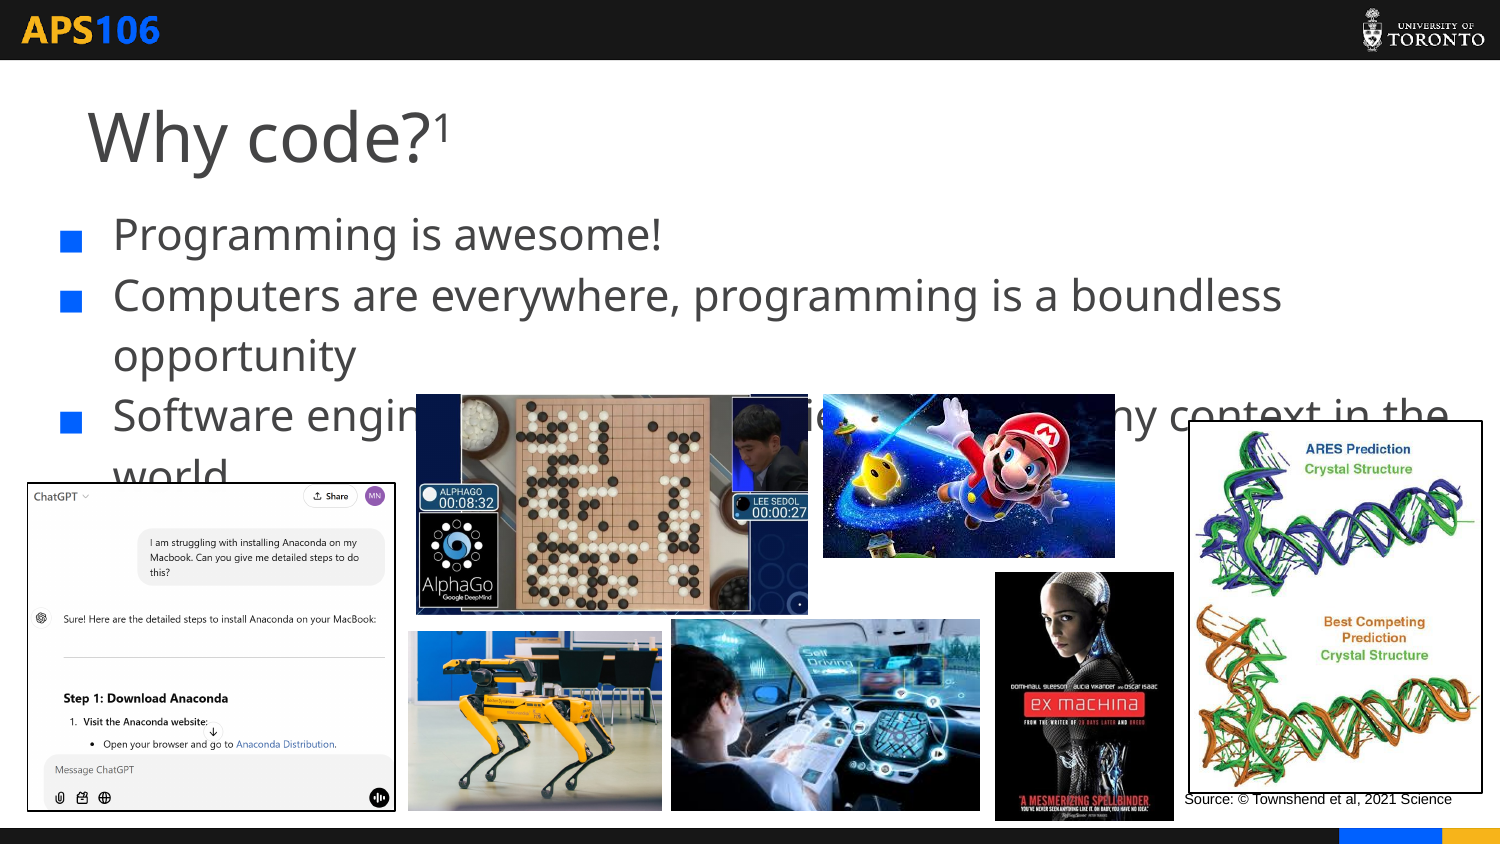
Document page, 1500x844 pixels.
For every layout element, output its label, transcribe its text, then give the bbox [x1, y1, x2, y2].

picture [0, 0, 1500, 844]
list Programming is awesome! Computers are everywhere, programming is a boundless opportunity Software engineering can be applied to almost any context in the world [28, 193, 1482, 640]
text_box Source: © Townshend et al, 2021 Science [1179, 781, 1478, 817]
text_box Why code?1 [75, 92, 1125, 191]
